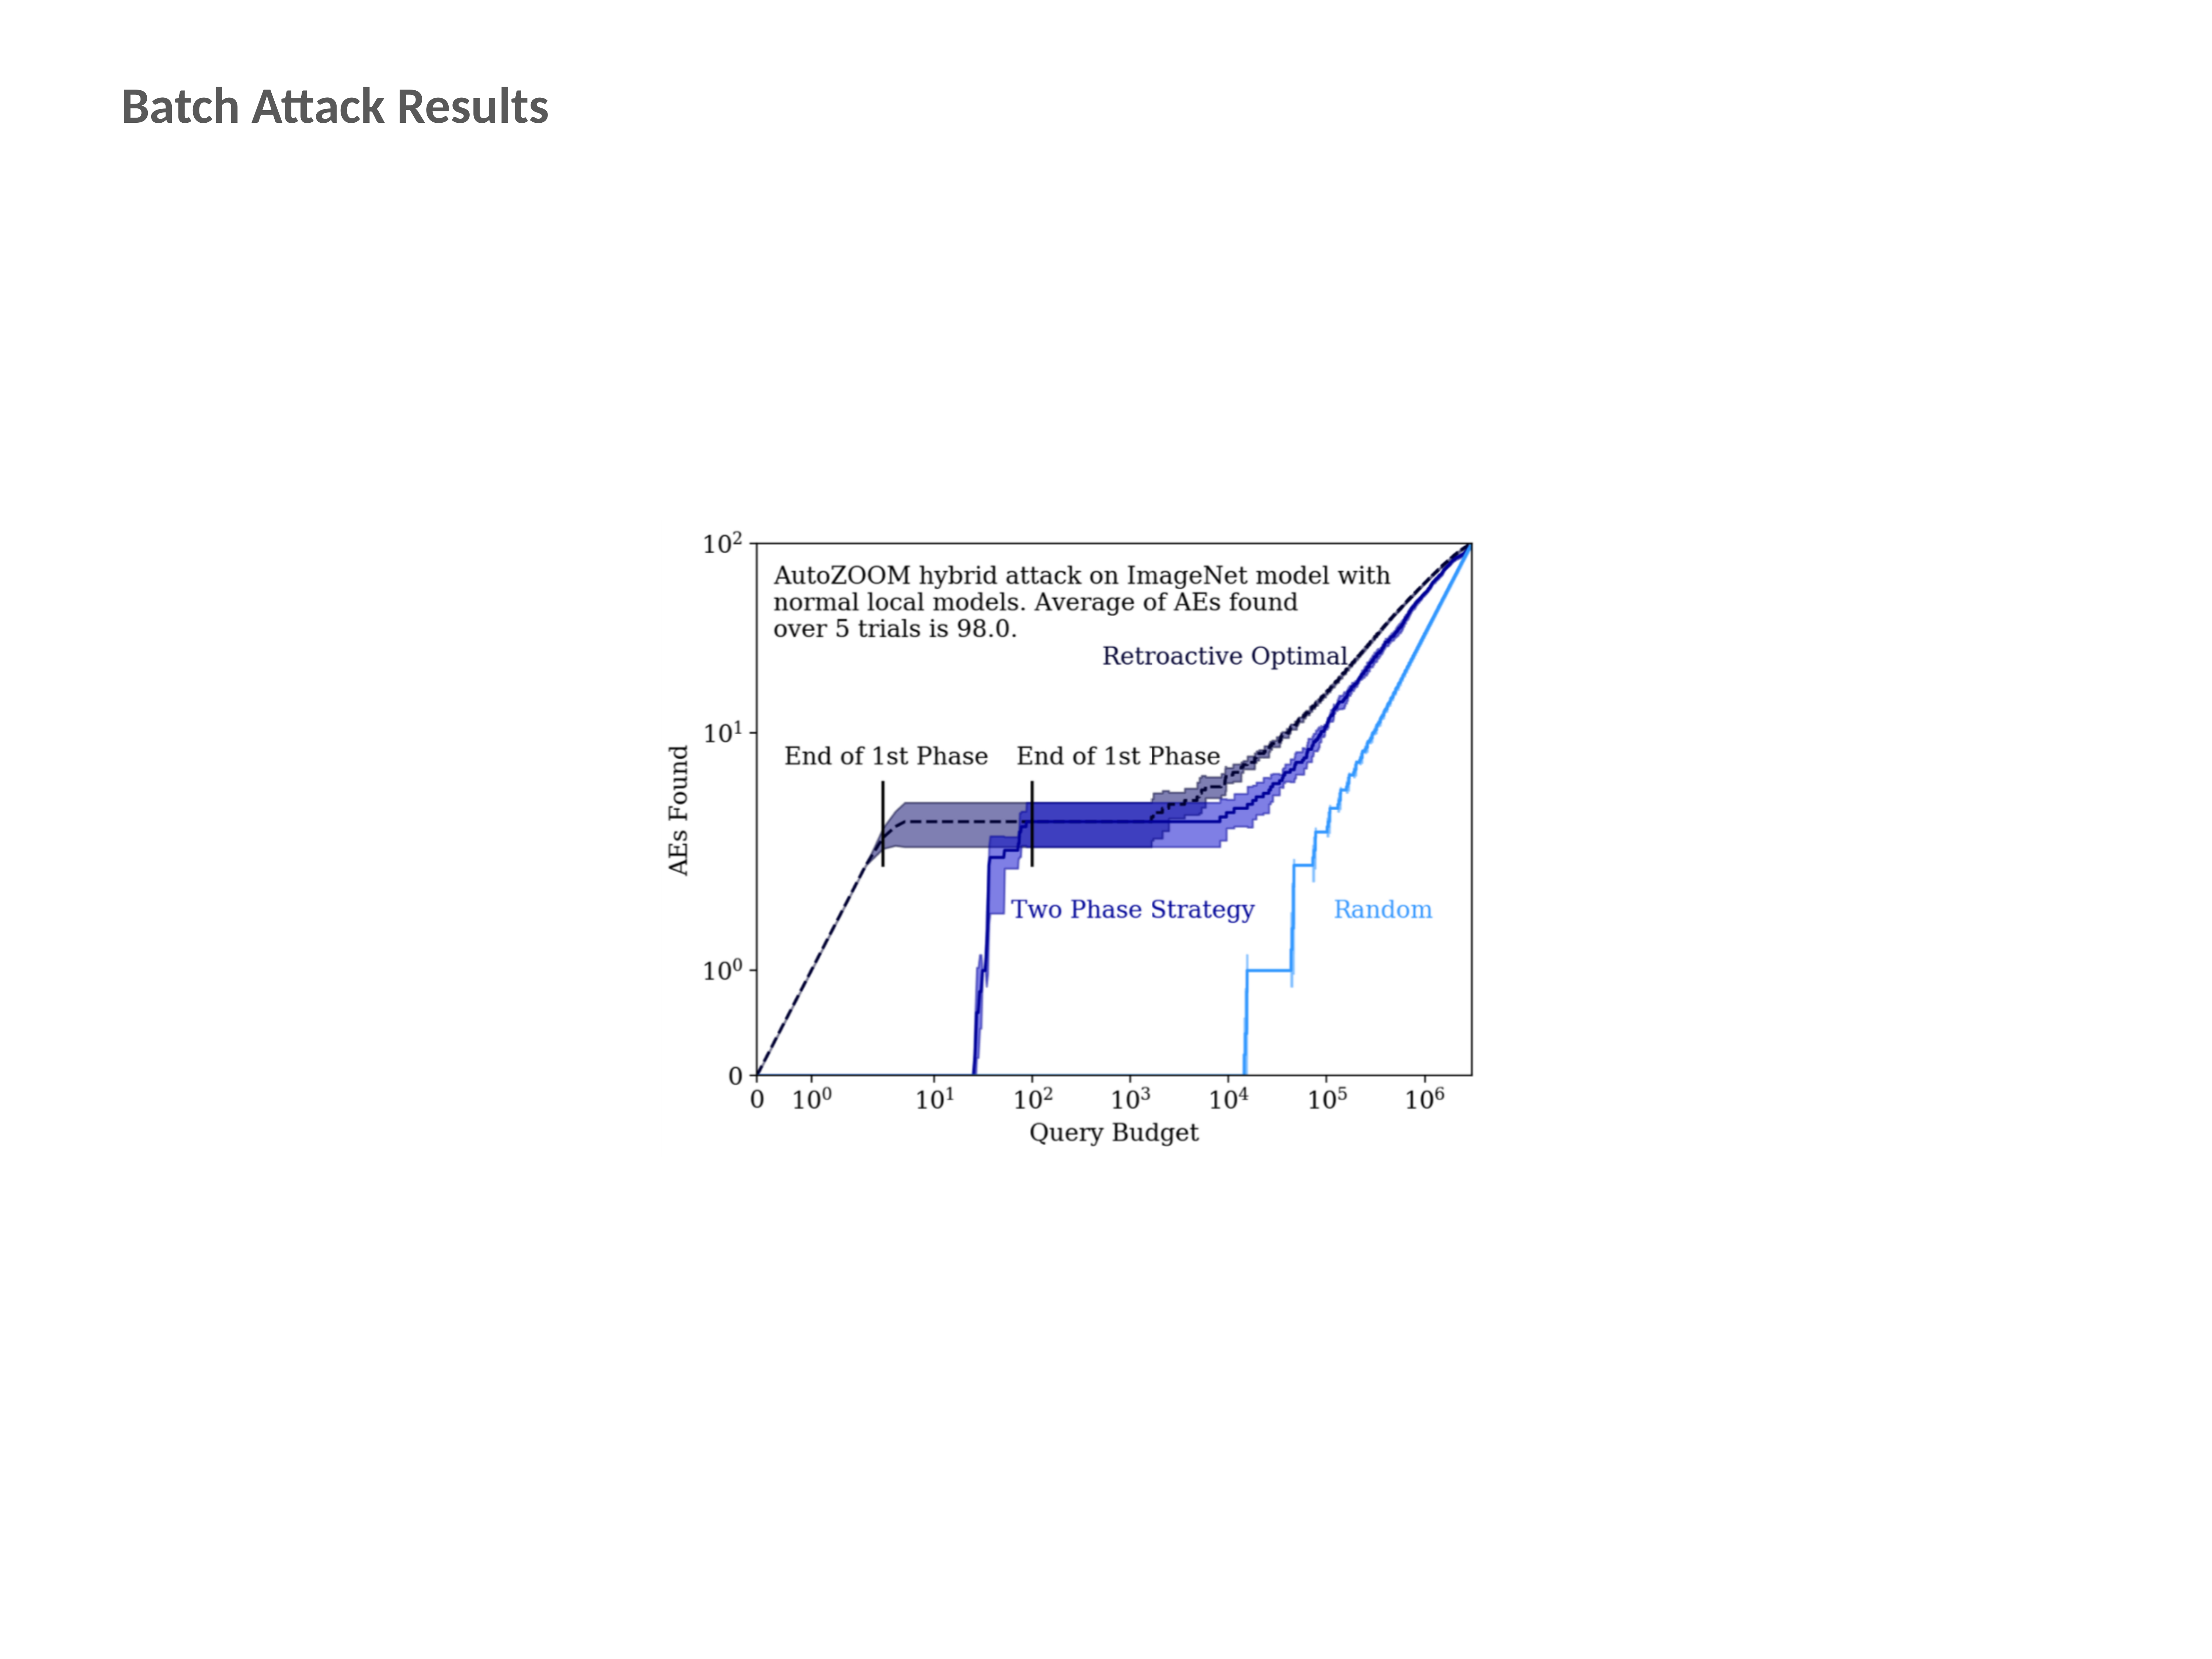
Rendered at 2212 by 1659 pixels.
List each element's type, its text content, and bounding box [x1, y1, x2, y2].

text_box Batch Attack Results [115, 83, 2131, 220]
picture [661, 520, 1493, 1157]
